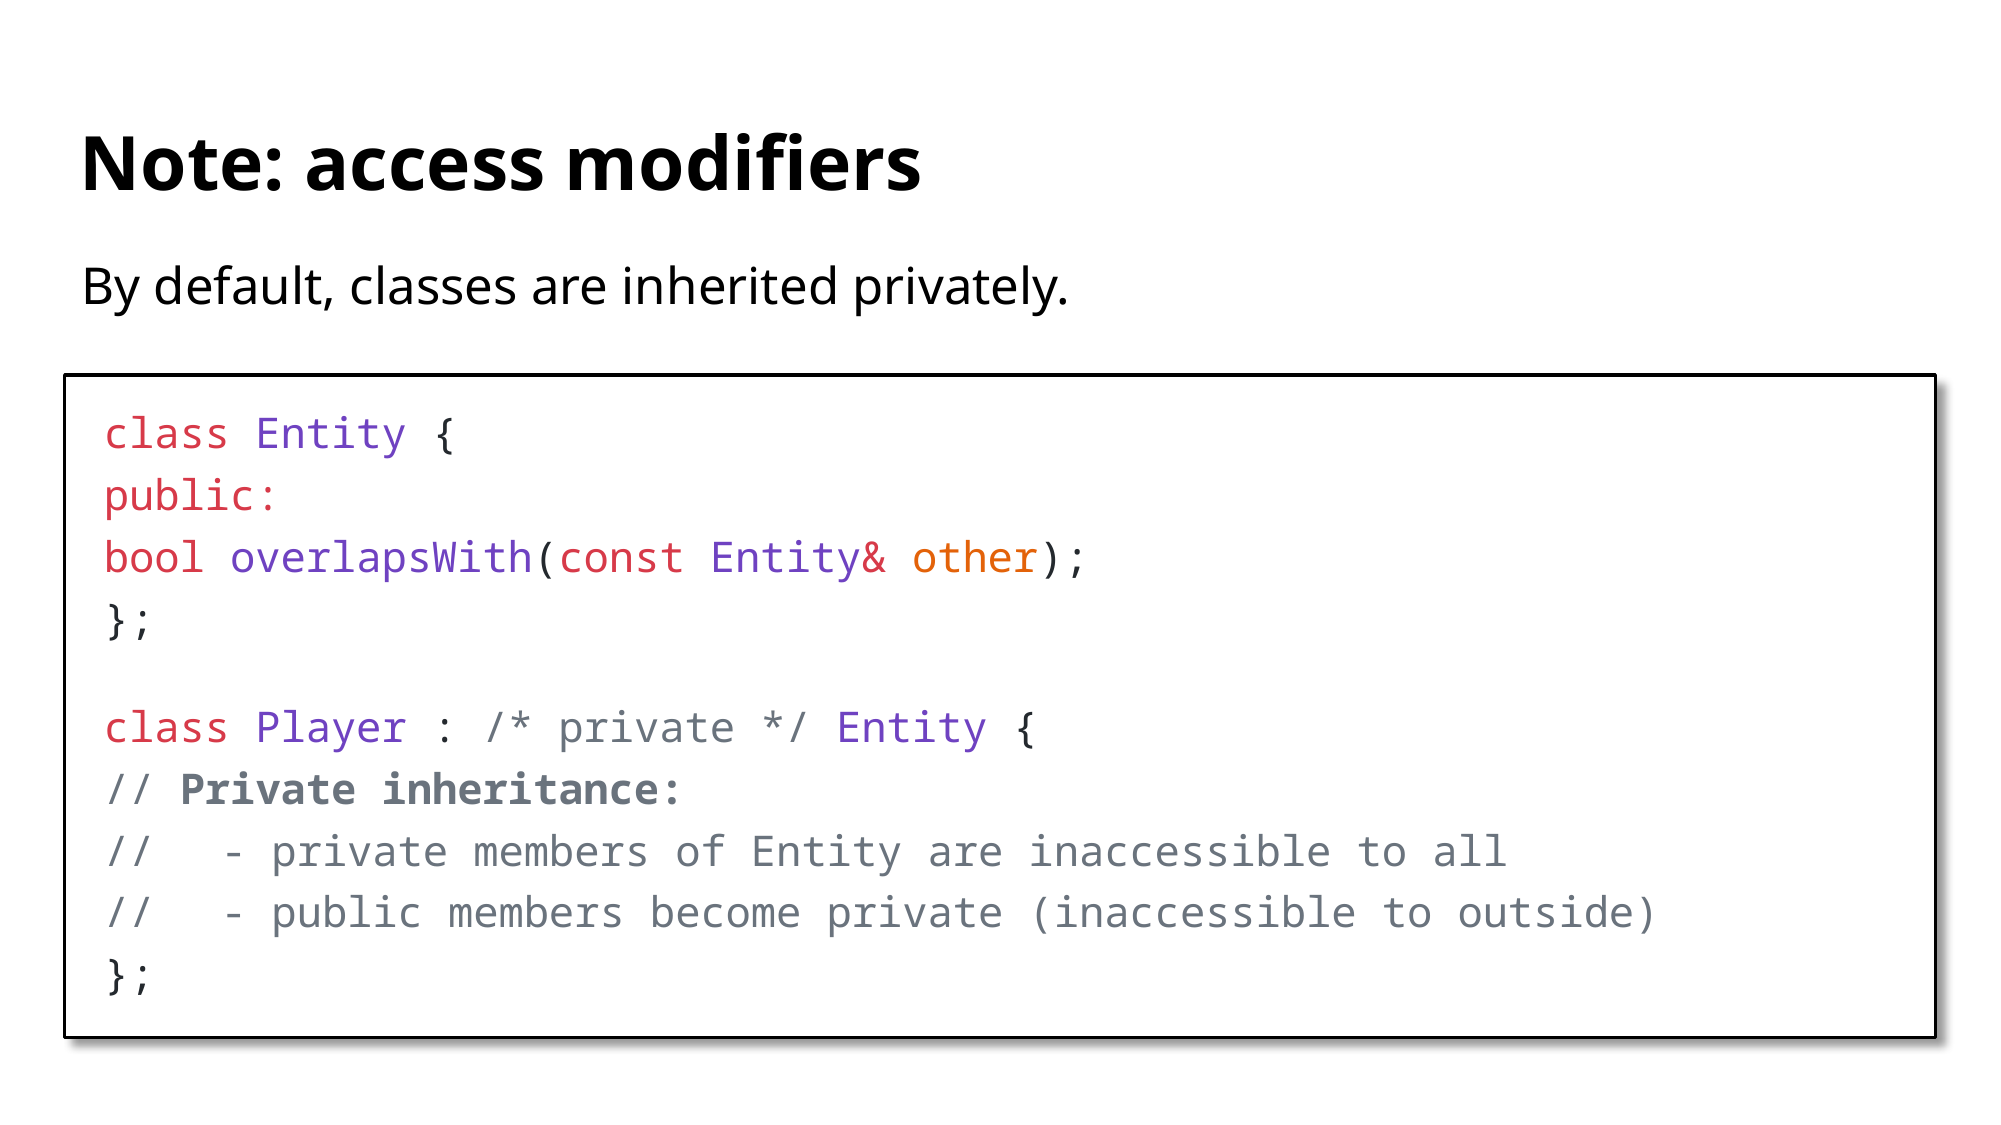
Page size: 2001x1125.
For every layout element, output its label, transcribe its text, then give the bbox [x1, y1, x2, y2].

title Note: access modifiers [64, 103, 1936, 230]
list By default, classes are inherited privately. [64, 252, 1936, 324]
list class Entity { public: bool overlapsWith(const Entity& other); }; class Player : /* private */ Entity { // Private inheritance: // - private members of Entity are inaccessible to all // - public members become private (inaccessible to outside) }; [63, 373, 1937, 1039]
